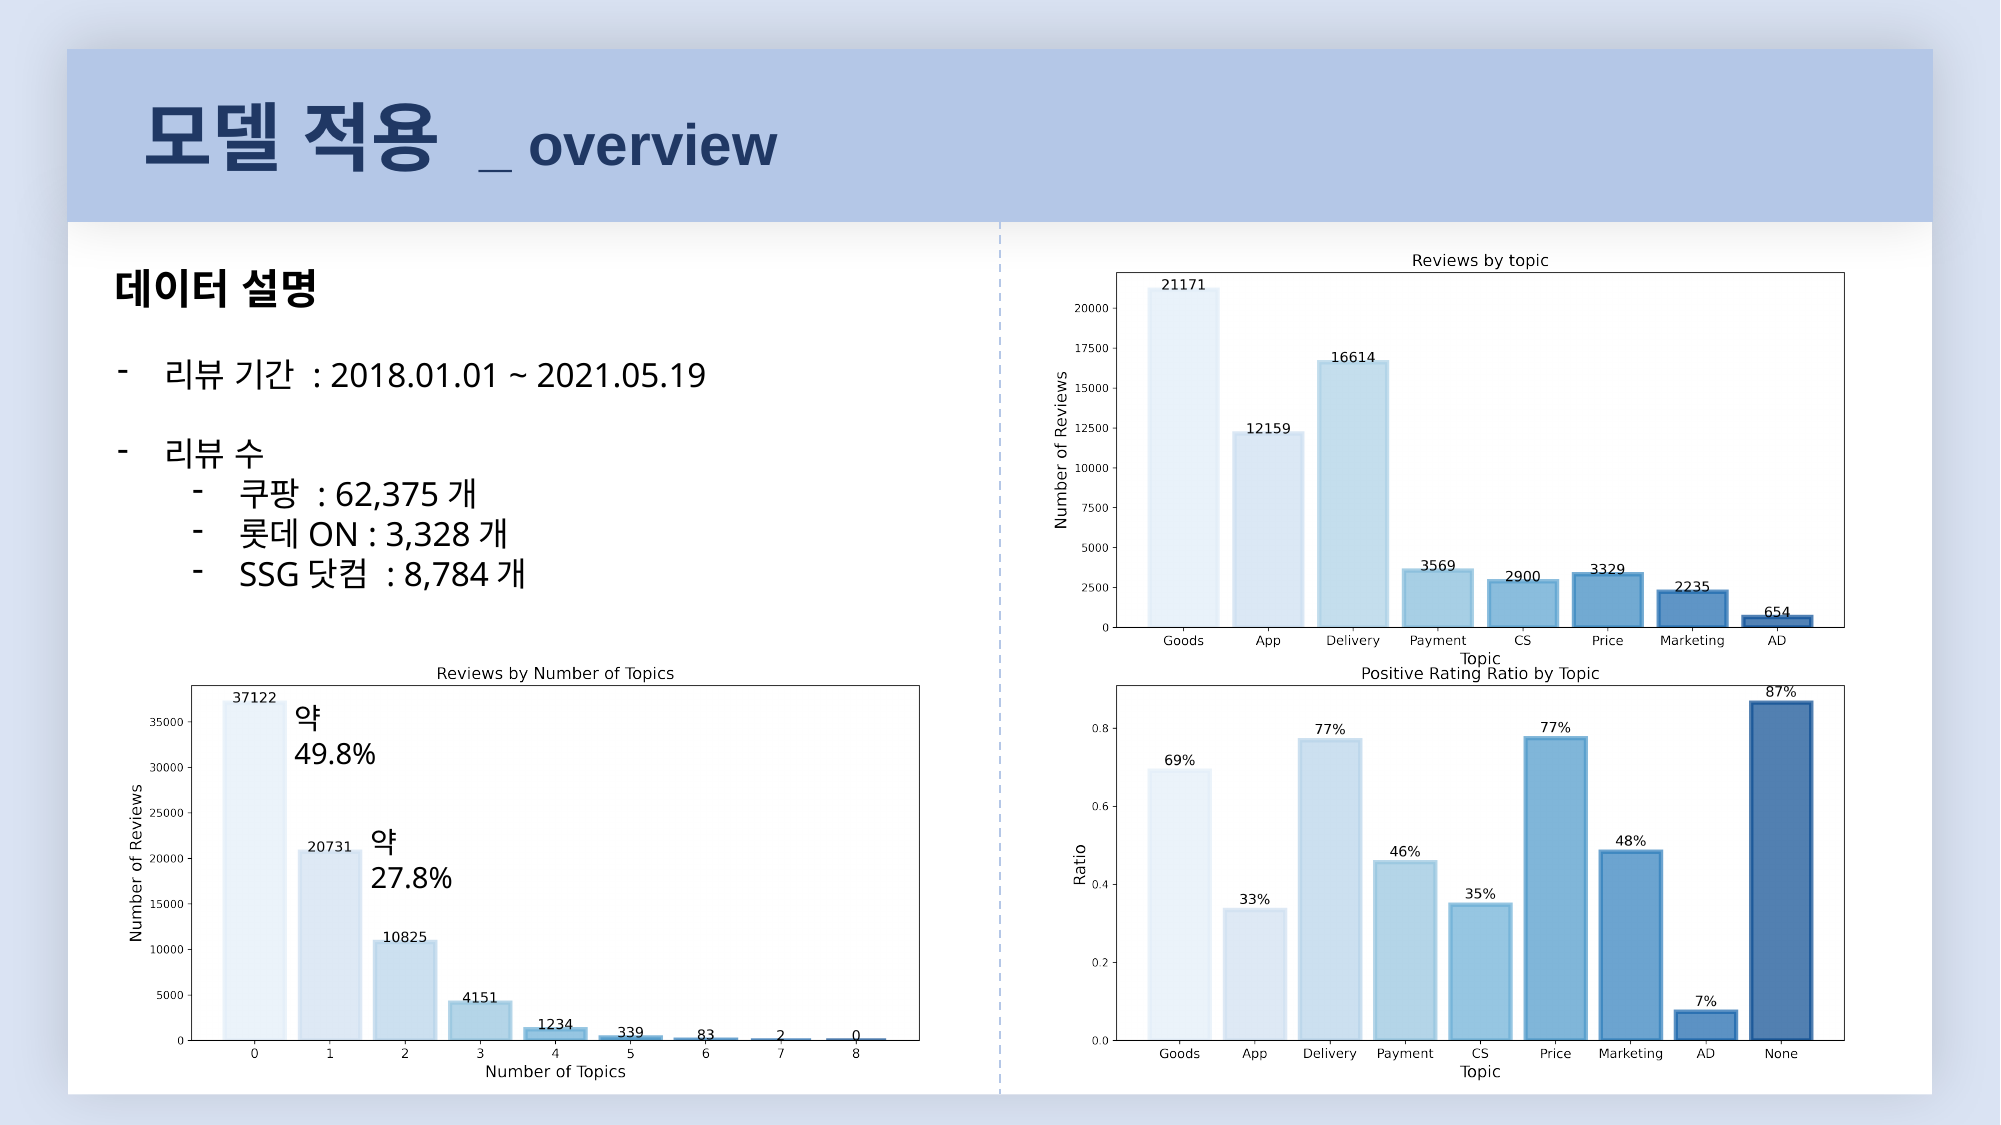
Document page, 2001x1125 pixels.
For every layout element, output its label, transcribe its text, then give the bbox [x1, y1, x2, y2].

picture [74, 216, 1938, 1099]
text_box 리뷰 기간 : 2018.01.01 ~ 2021.05.19 리뷰 수 쿠팡 : 62,375개 롯데ON : 3,328개 SSG닷컴 : 8,784개 [102, 346, 953, 601]
text_box [67, 228, 999, 1095]
text_box 모델 적용 _ overview [128, 83, 1769, 188]
text_box 데이터 설명 [99, 255, 950, 320]
text_box [67, 49, 1933, 222]
